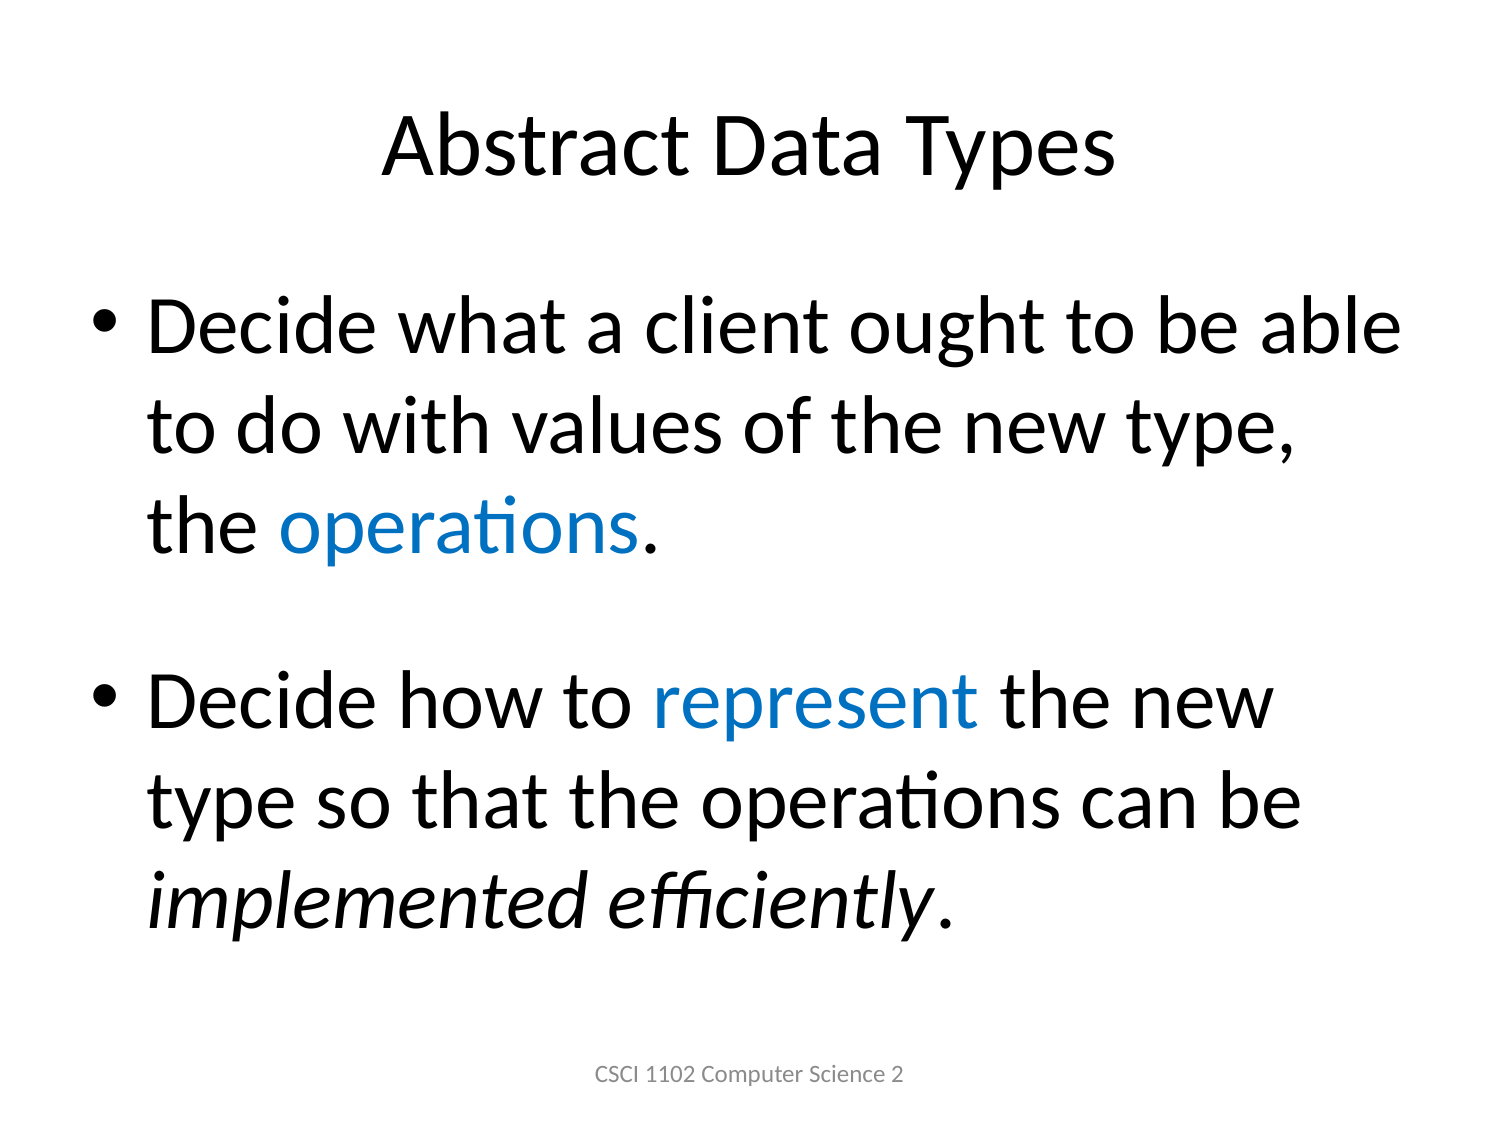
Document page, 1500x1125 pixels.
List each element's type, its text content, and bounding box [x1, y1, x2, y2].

title Abstract Data Types [75, 45, 1425, 233]
list Decide what a client ought to be able to do with values of the new type, the operations. Decide how to represent the new type so that the operations can be implemented efficiently. [75, 262, 1425, 1005]
footer CSCI 1102 Computer Science 2 [512, 1042, 988, 1103]
